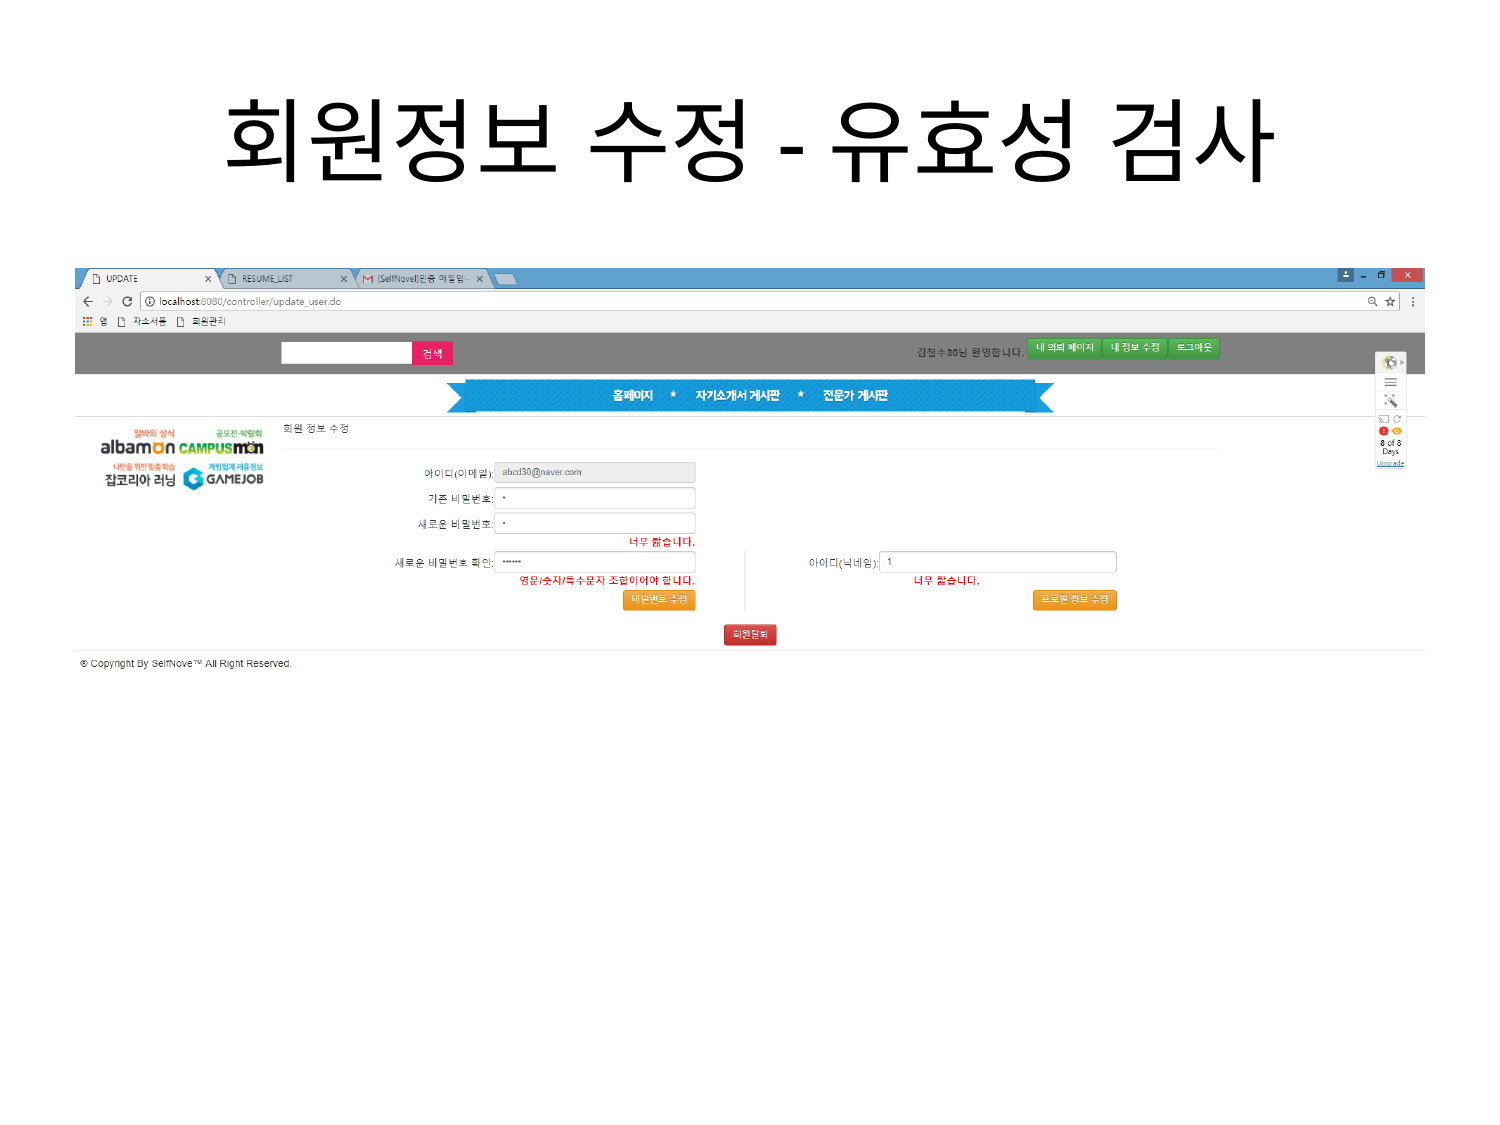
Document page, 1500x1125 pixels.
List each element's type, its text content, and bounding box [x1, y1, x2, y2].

title 회원정보 수정-유효성 검사 [75, 45, 1425, 233]
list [74, 267, 1426, 1000]
